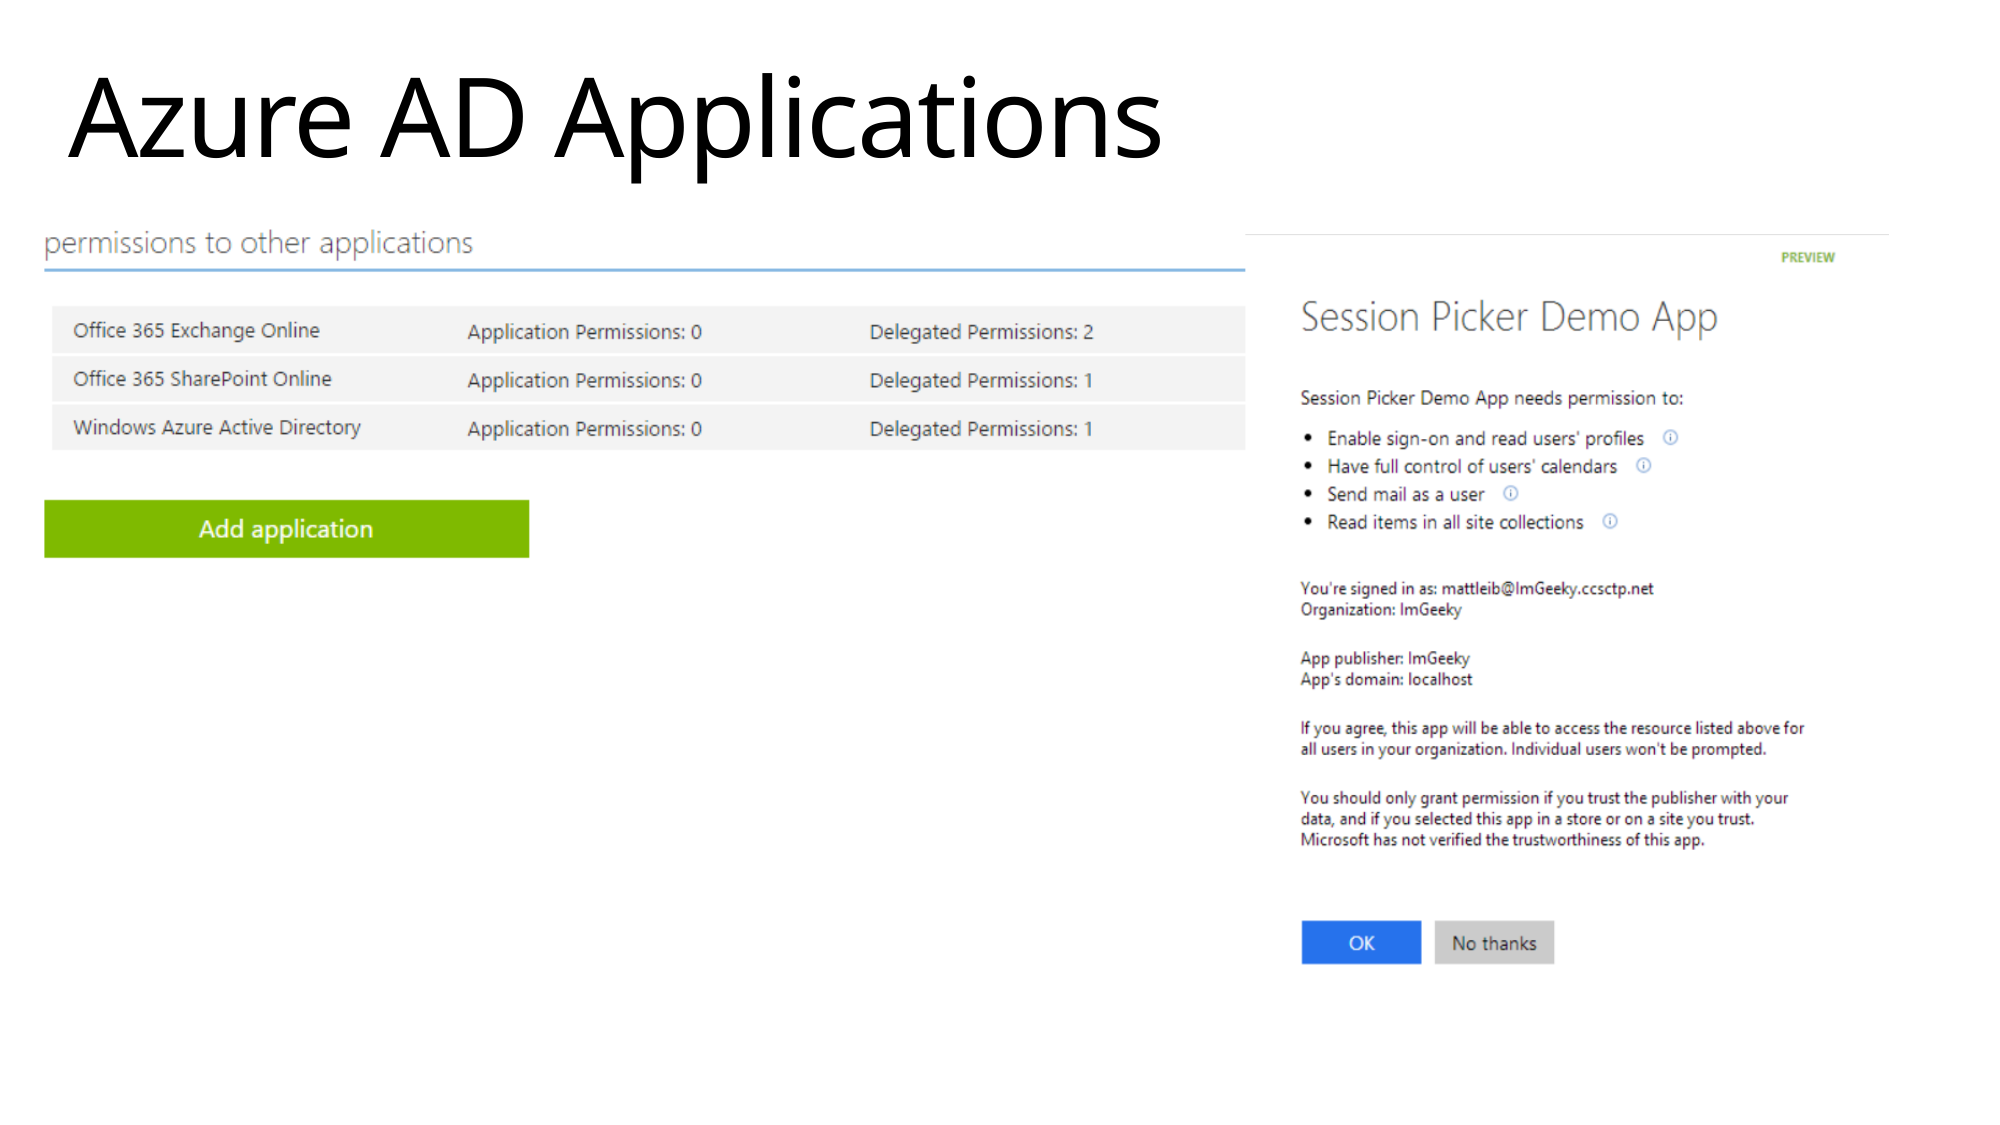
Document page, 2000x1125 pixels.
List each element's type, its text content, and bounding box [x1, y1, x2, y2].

picture [29, 222, 1890, 1041]
title Azure AD Applications [44, 47, 1956, 196]
